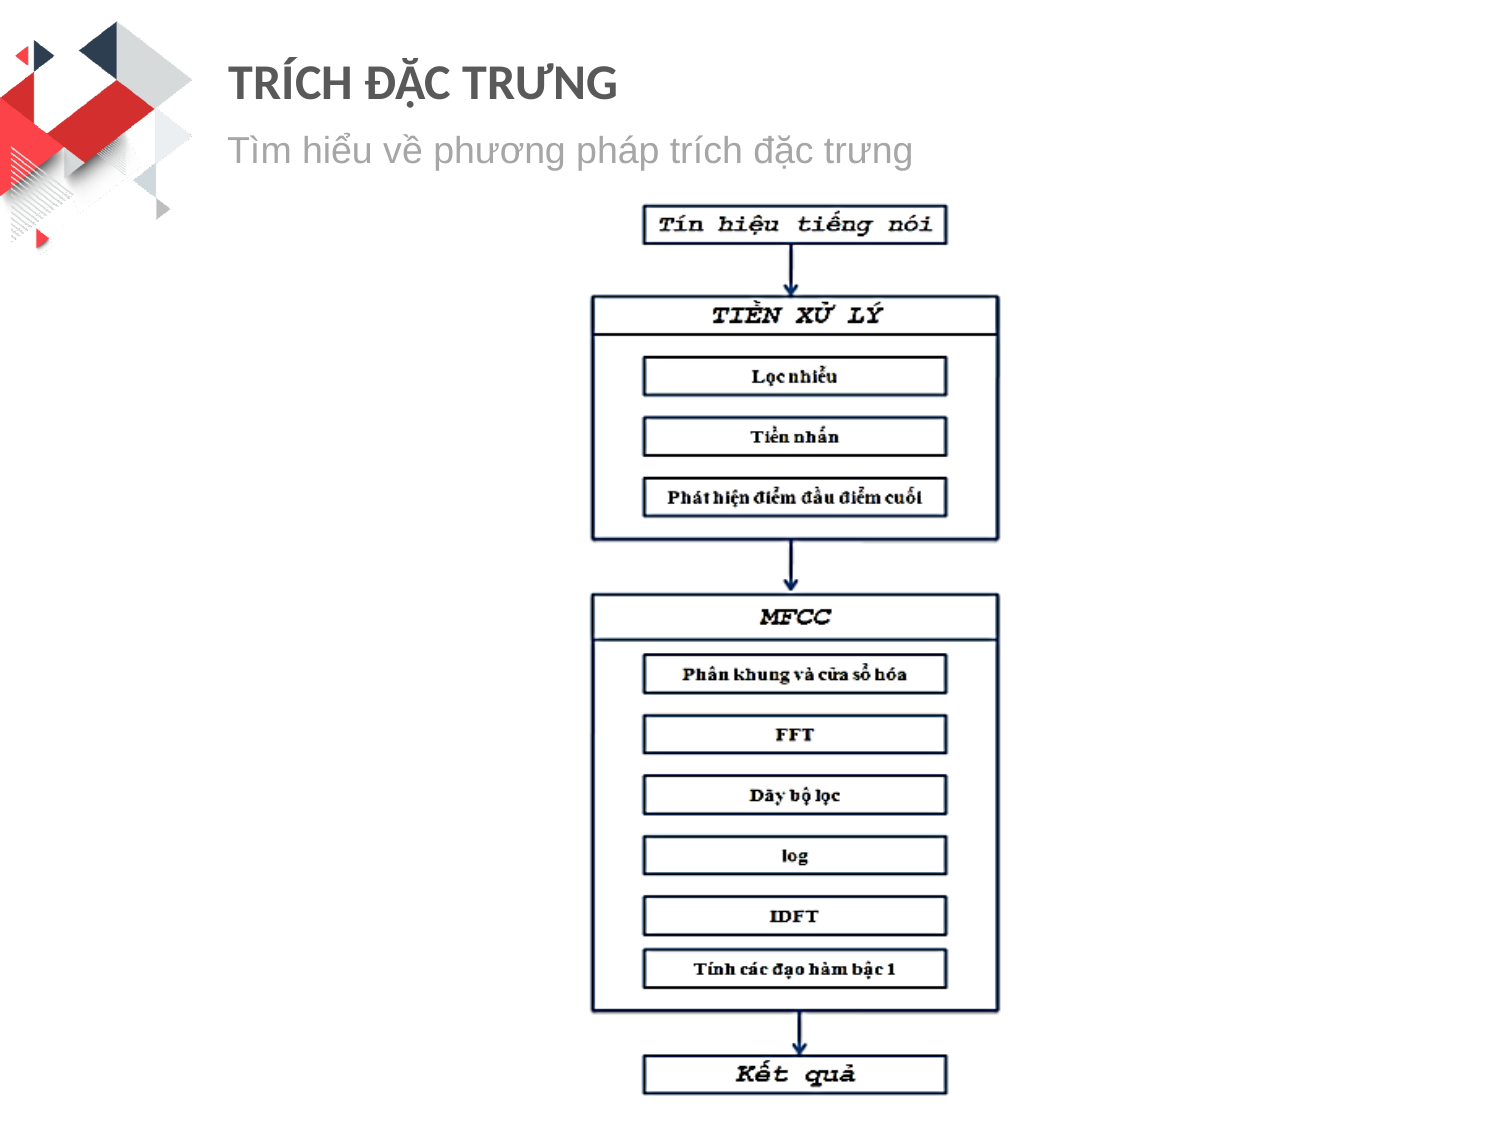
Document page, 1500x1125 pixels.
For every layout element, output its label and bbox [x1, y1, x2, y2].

picture [566, 191, 1029, 1113]
text_box [212, 42, 1383, 179]
picture [0, 21, 192, 255]
